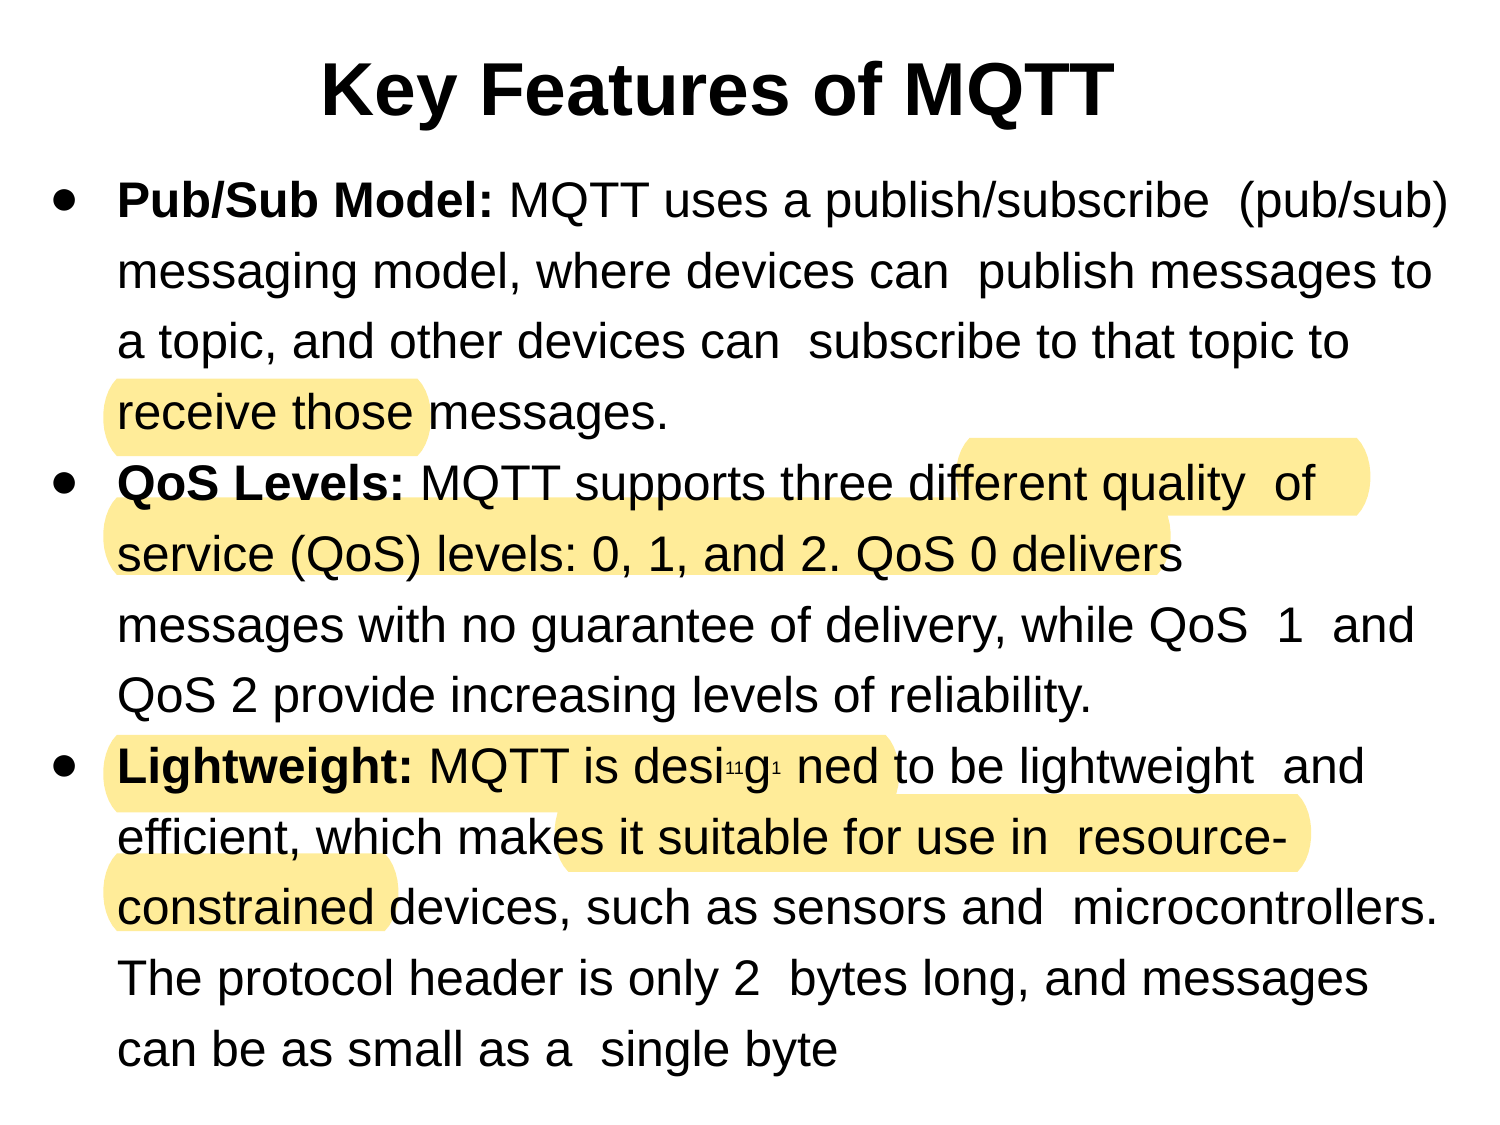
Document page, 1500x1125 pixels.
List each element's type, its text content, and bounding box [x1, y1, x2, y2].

text_box Pub/Sub Model: MQTT uses a publish/subscribe (pub/sub) messaging model, where devices can publish messages to a topic, and other devices can subscribe to that topic to receive those messages. QoS Levels: MQTT supports three different quality of service (QoS) levels: 0, 1, and 2. QoS 0 delivers messages with no guarantee of delivery, while QoS 1 and QoS 2 provide increasing levels of reliability. Lightweight: MQTT is desi11g1 ned to be lightweight and efficient, which makes it suitable for use in resource-constrained devices, such as sensors and microcontrollers. The protocol header is only 2 bytes long, and messages can be as small as a single byte [47, 152, 1457, 1077]
title Key Features of MQTT [318, 38, 1182, 152]
